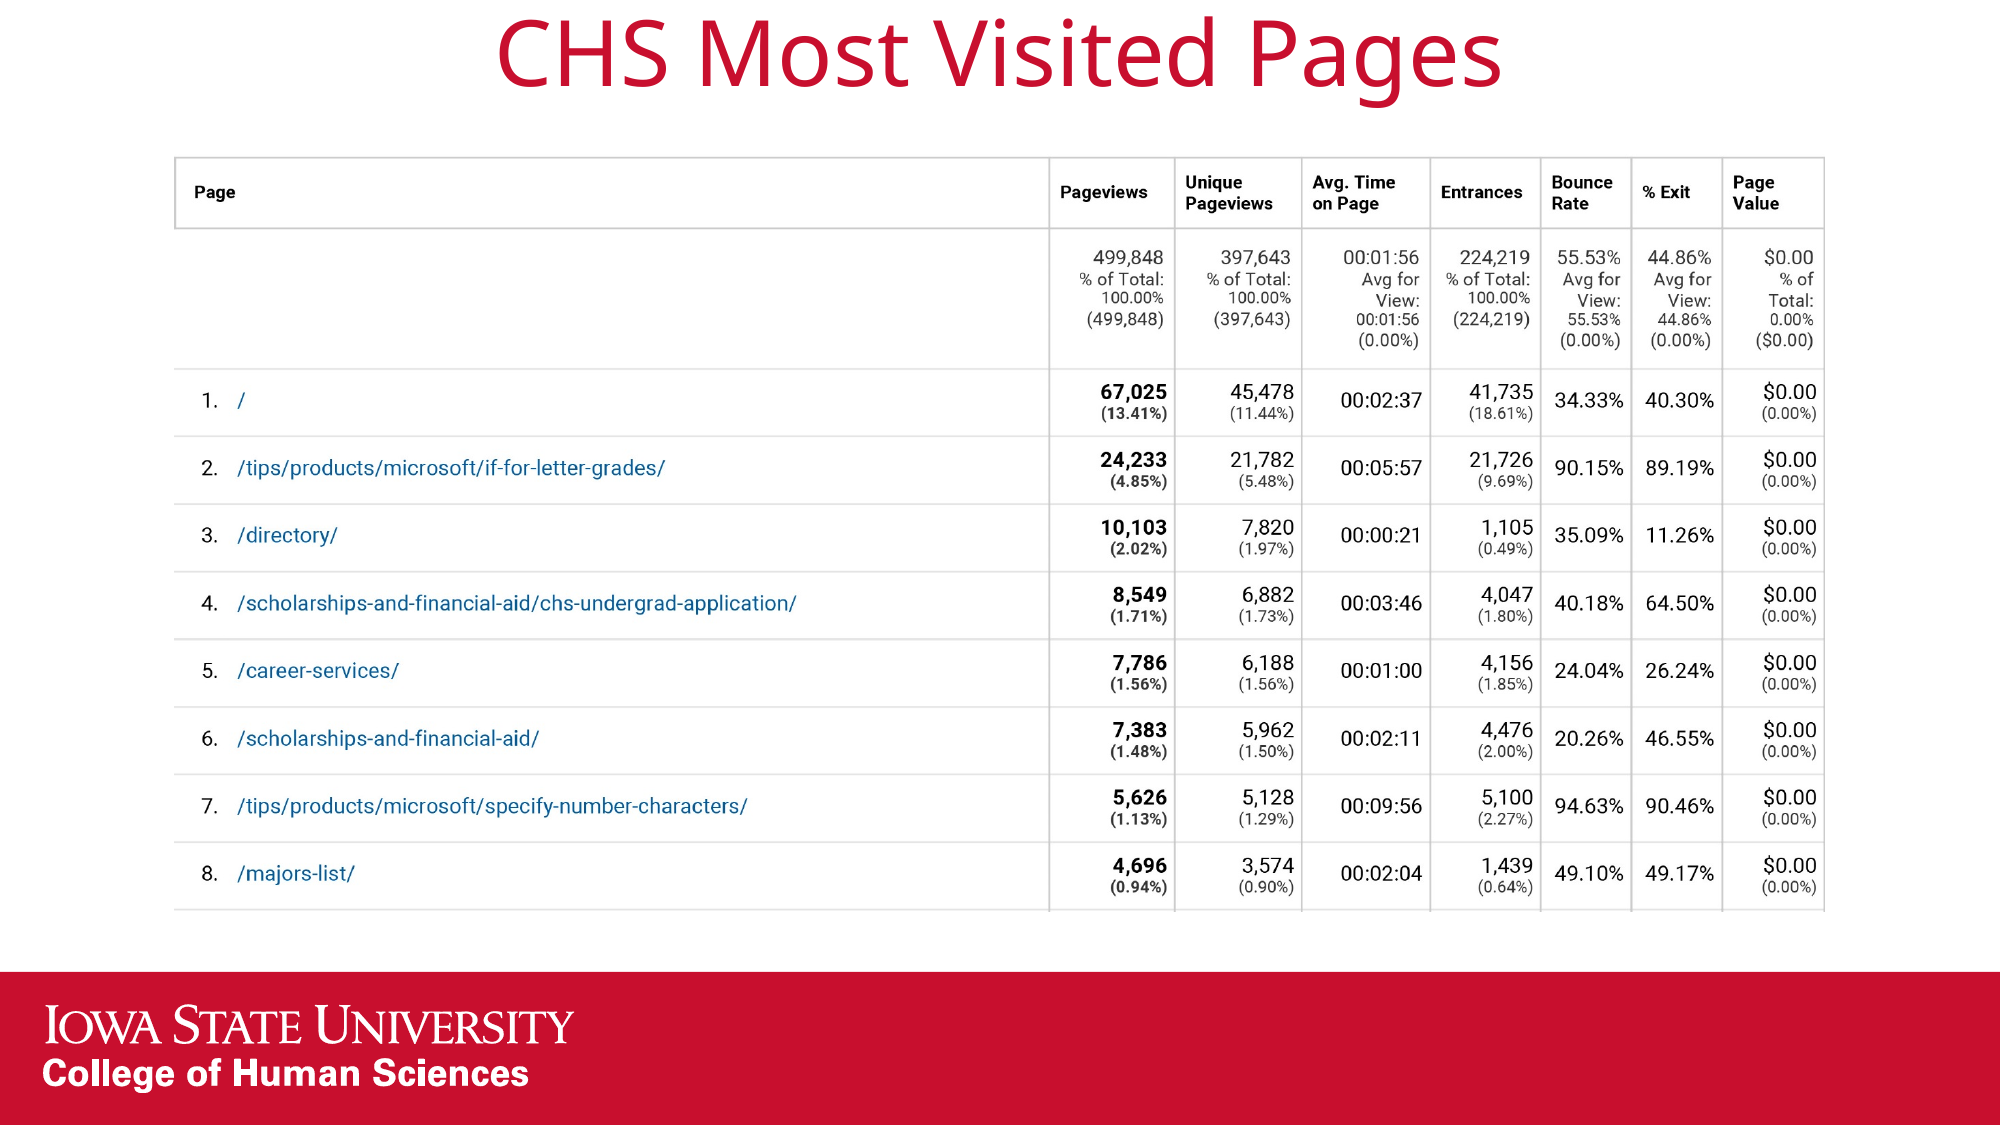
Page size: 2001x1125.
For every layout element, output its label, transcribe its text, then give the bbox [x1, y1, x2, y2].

picture [174, 154, 1825, 913]
text_box CHS Most Visited Pages [249, 0, 1750, 154]
text_box [0, 971, 2000, 1125]
picture [43, 1003, 576, 1093]
